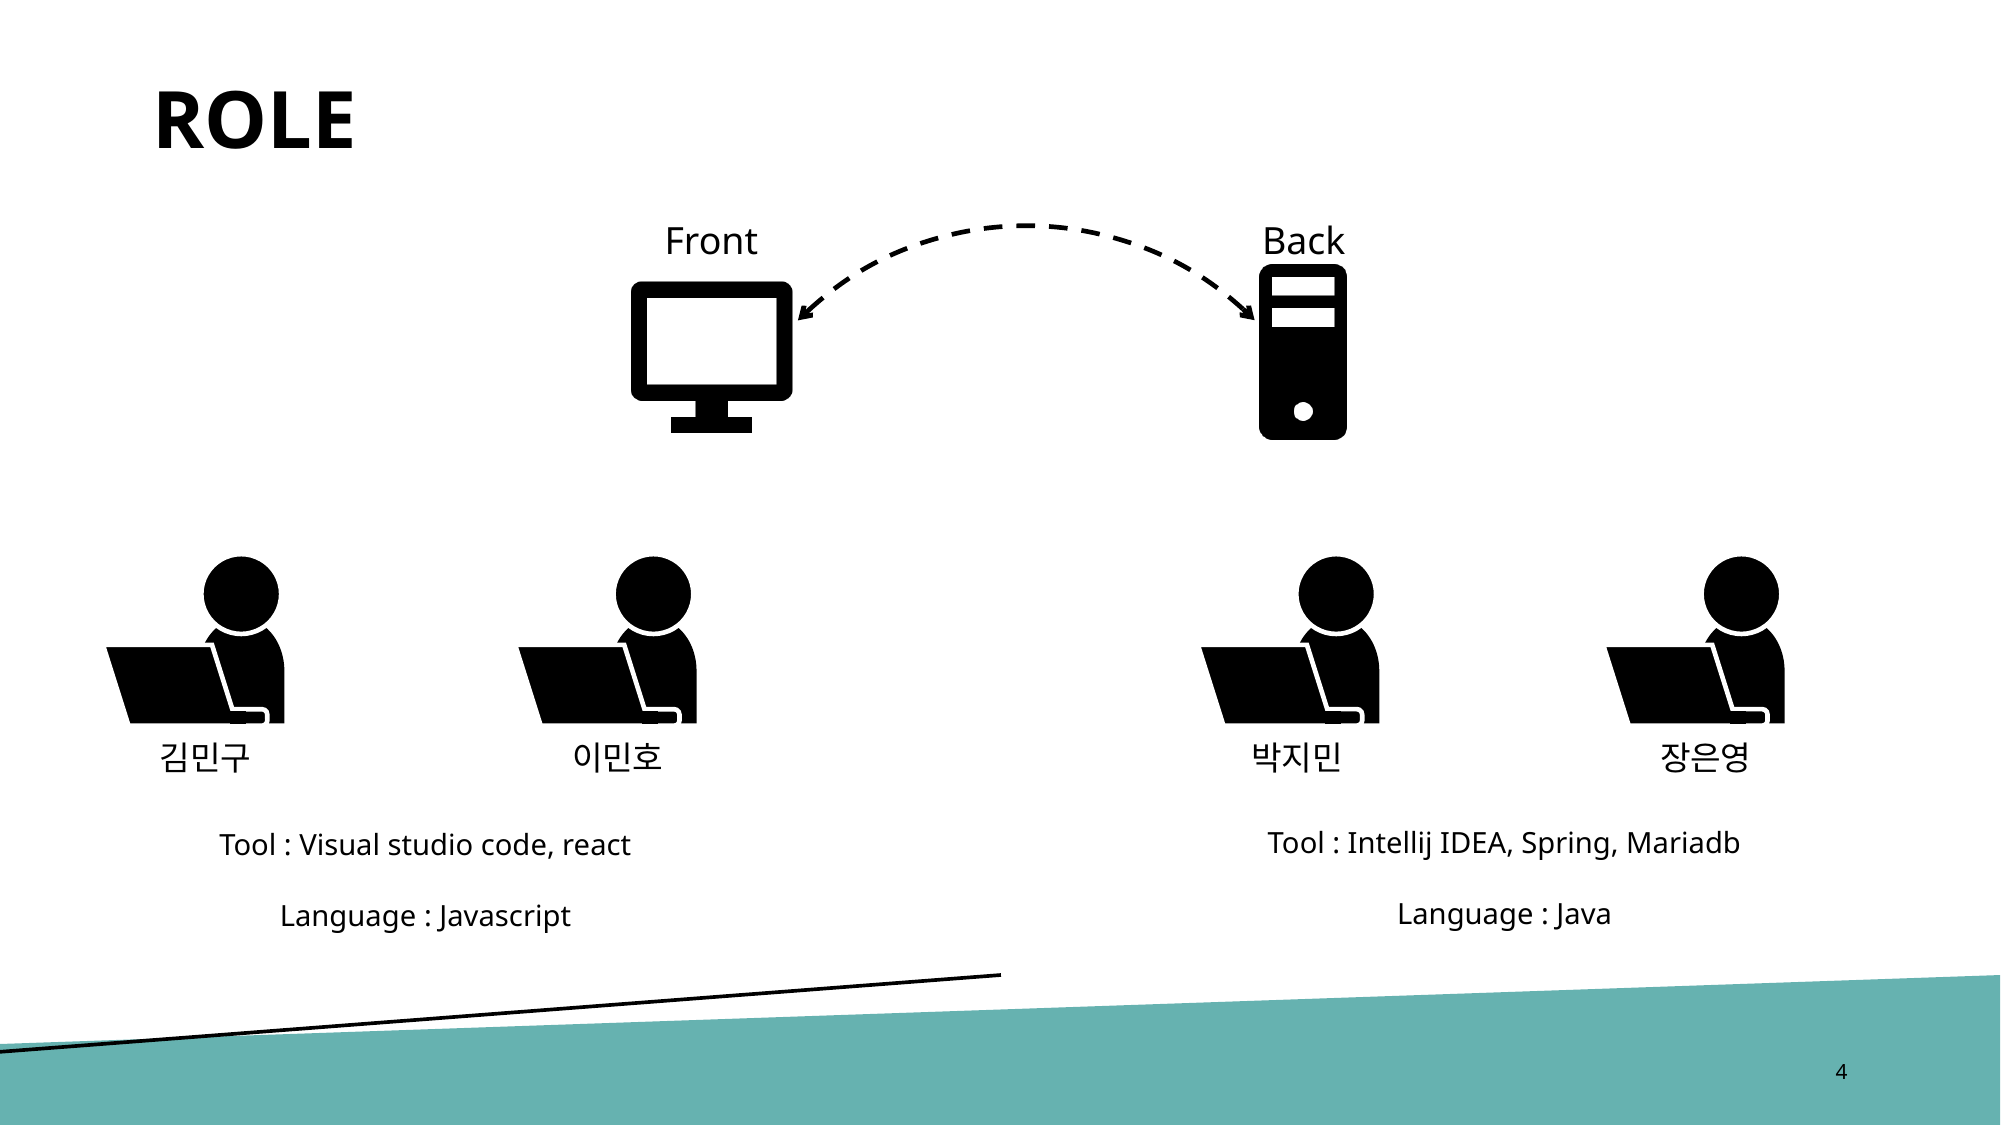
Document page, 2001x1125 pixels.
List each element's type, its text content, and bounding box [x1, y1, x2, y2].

text_box Tool : Intellij IDEA, Spring, Mariadb Language : Java [1244, 801, 1765, 1034]
title Role [137, 13, 1863, 232]
text_box 장은영 [1645, 734, 1780, 795]
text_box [102, 554, 285, 726]
text_box 이민호 [557, 734, 692, 795]
text_box 박지민 [1236, 734, 1372, 795]
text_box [515, 554, 697, 726]
text_box Front [649, 210, 773, 252]
text_box 김민구 [145, 734, 280, 795]
text_box Back [1247, 210, 1361, 270]
text_box Tool : Visual studio code, react Language : Javascript [199, 803, 652, 1035]
slide_number 4 [1412, 1042, 1863, 1103]
text_box [798, 225, 1255, 549]
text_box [1603, 554, 1785, 726]
picture [625, 252, 798, 446]
picture [1255, 240, 1353, 458]
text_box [1197, 554, 1380, 726]
